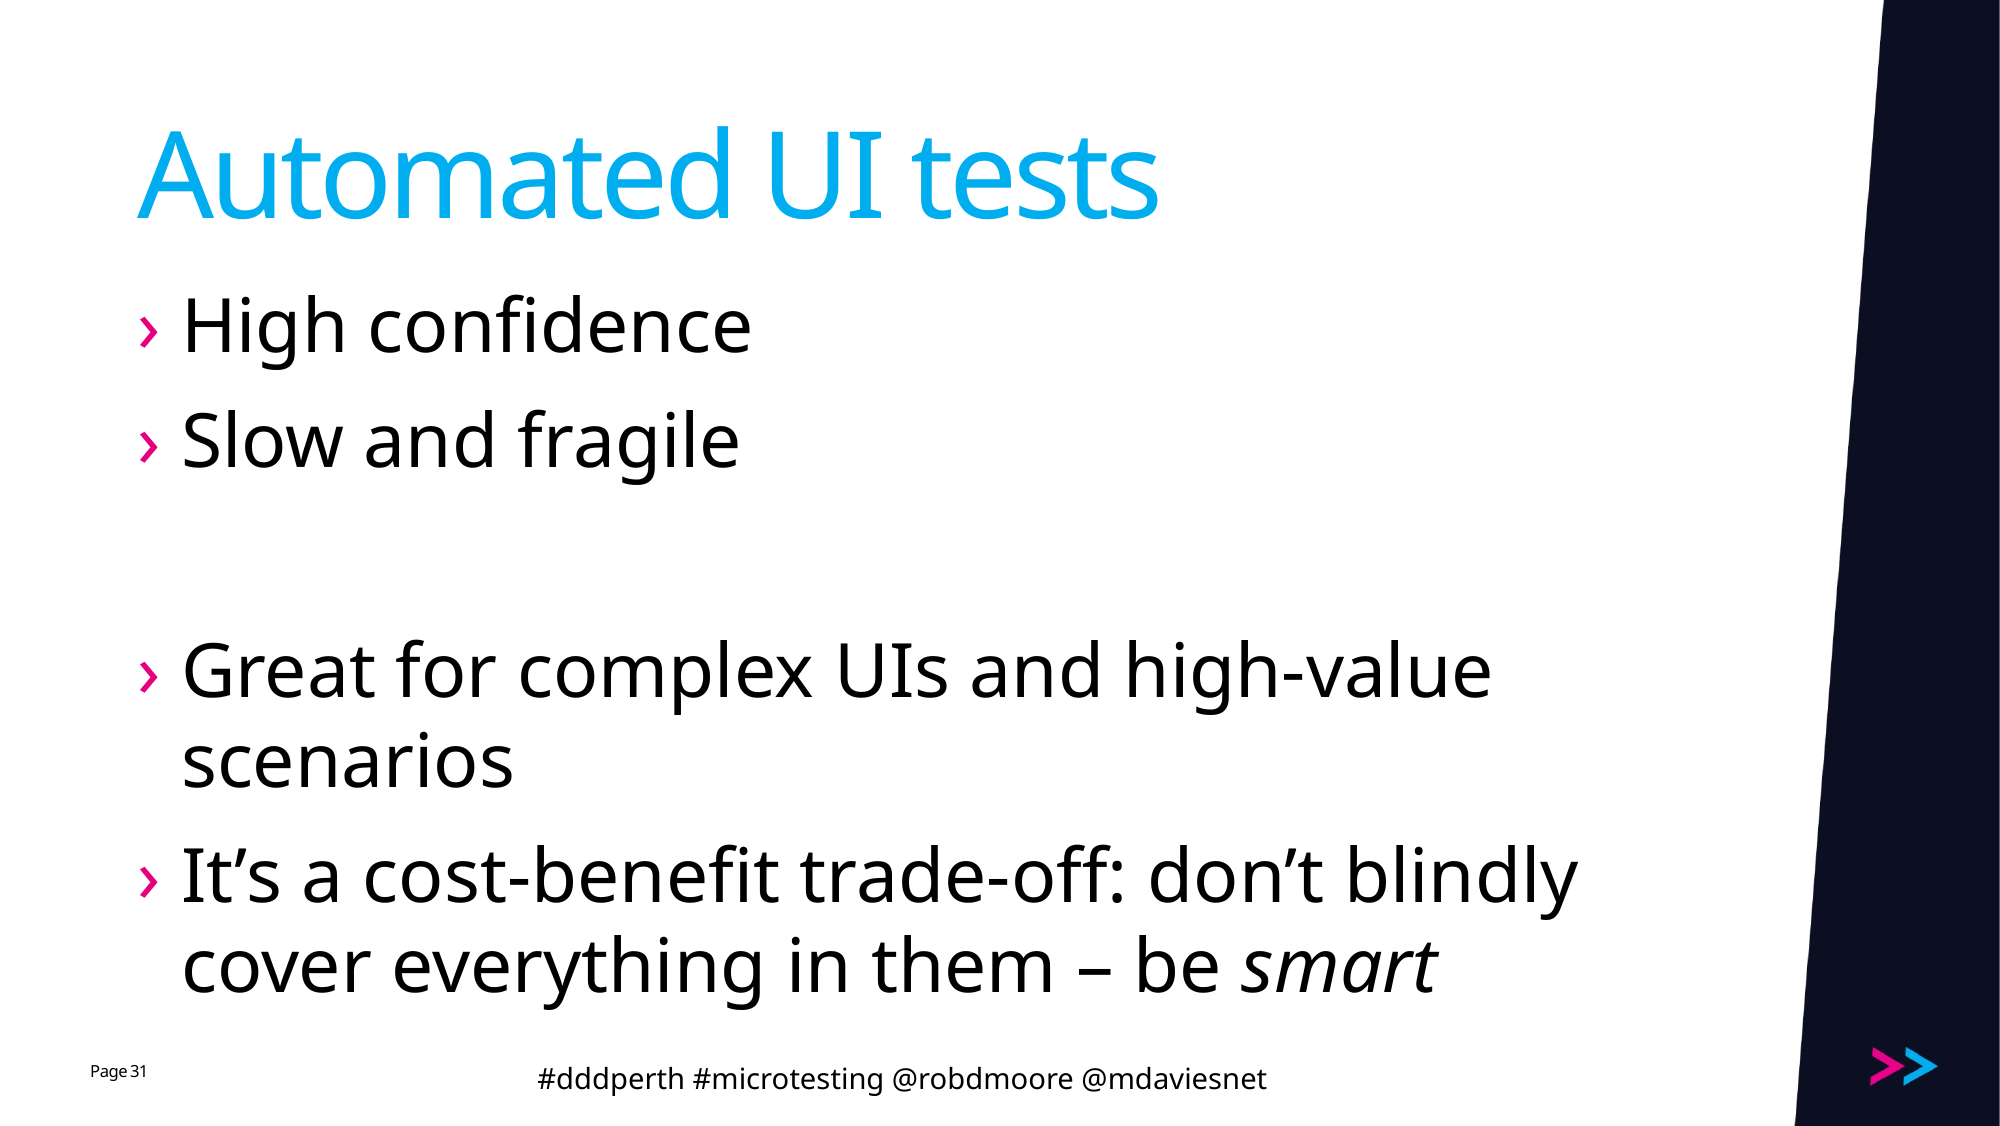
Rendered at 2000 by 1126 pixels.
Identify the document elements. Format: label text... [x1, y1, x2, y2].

title Automated UI tests [137, 54, 1786, 243]
slide_number 31 [130, 1061, 166, 1113]
picture [0, 0, 2000, 1126]
list High confidence Slow and fragile Great for complex UIs and high-value scenarios It’s a cost-benefit trade-off: don’t blindly cover everything in them – be smart [137, 277, 1786, 1021]
